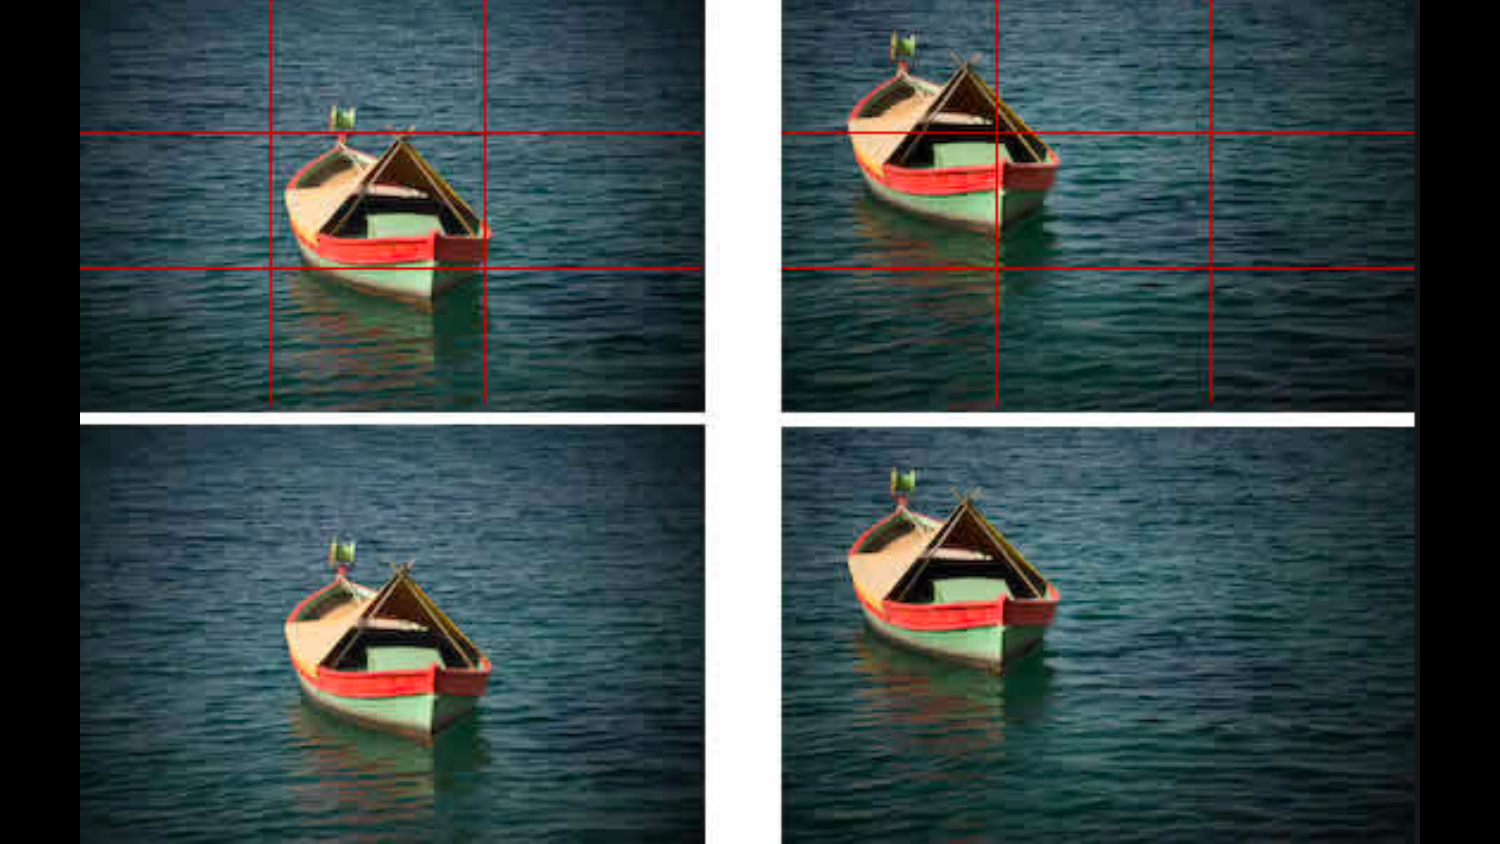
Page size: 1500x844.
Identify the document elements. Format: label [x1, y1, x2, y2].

picture [80, 0, 1420, 844]
